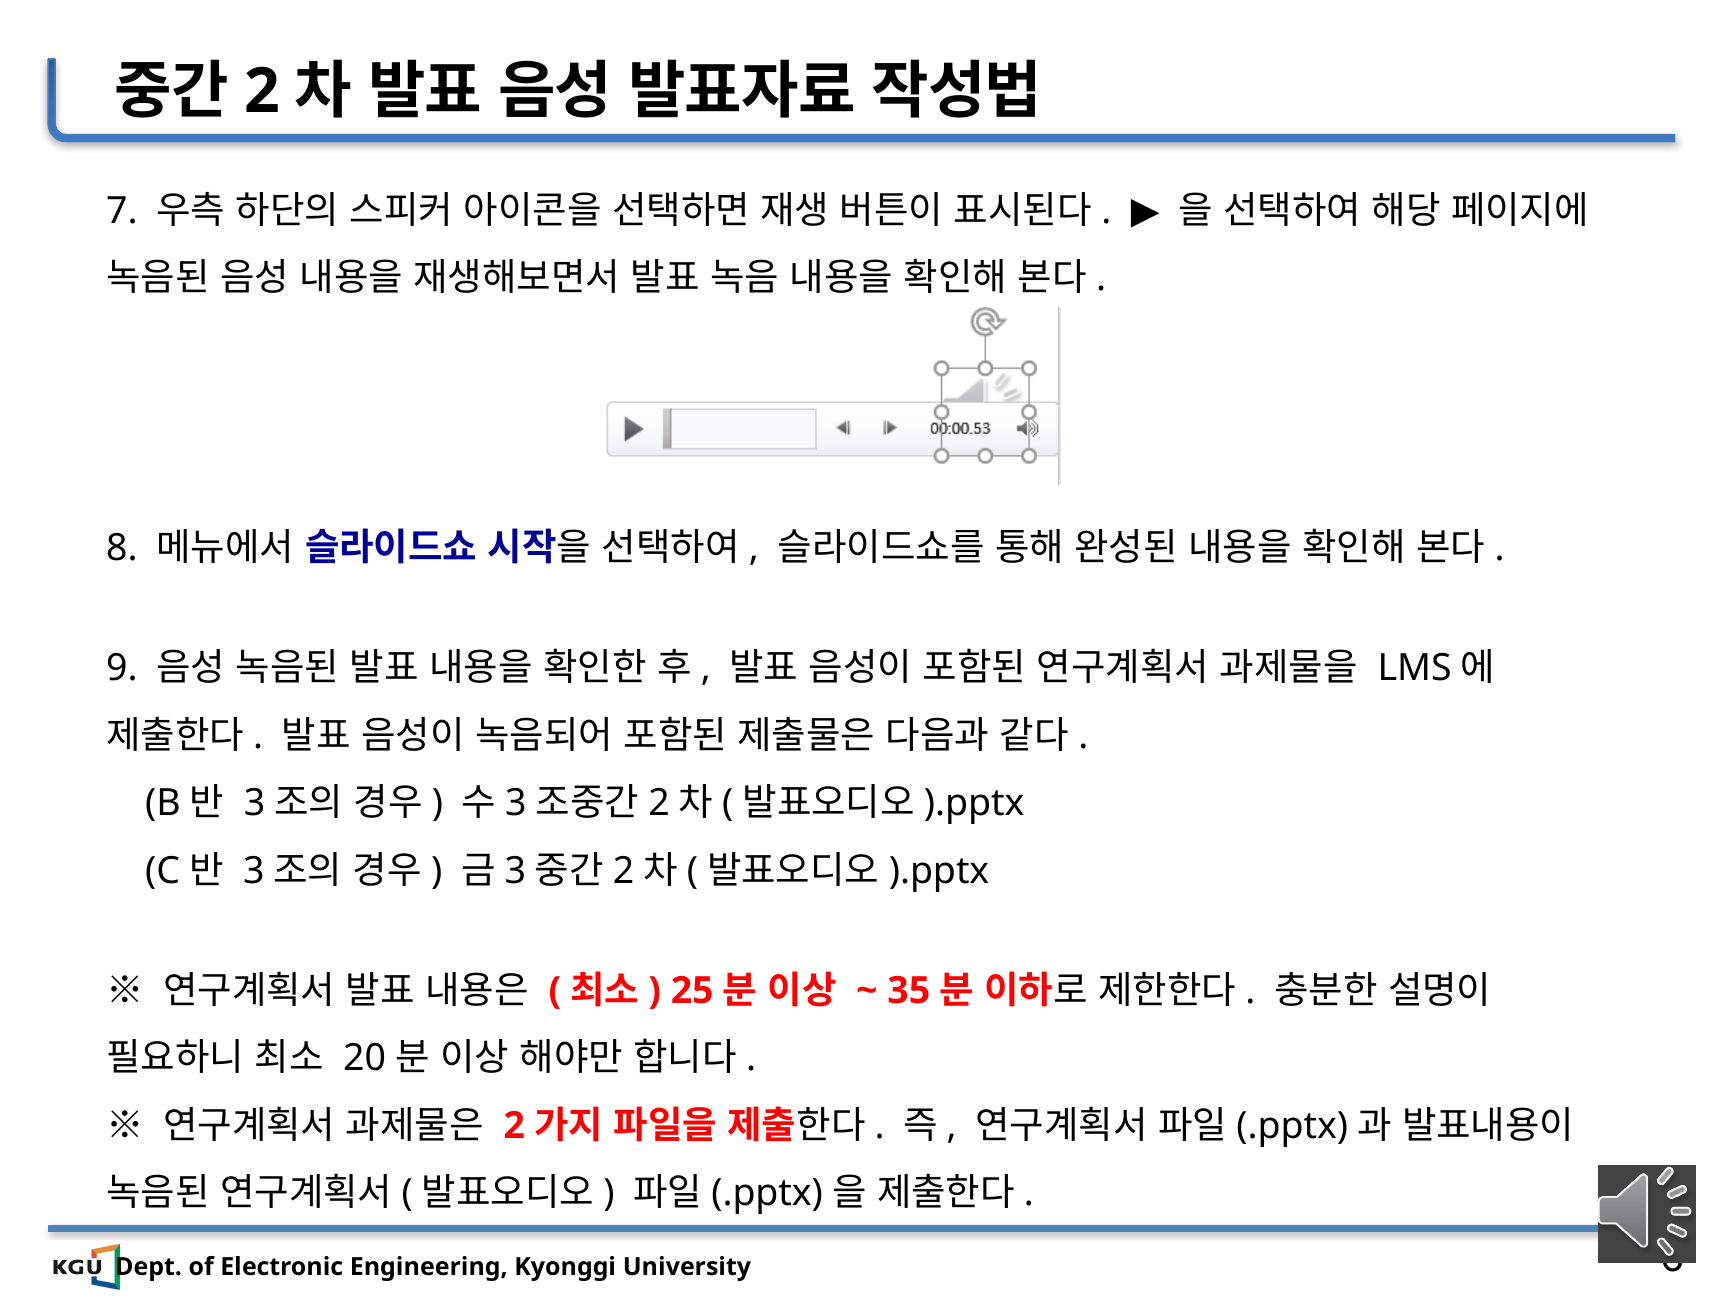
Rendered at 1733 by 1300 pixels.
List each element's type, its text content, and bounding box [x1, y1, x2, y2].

list 7. 우측 하단의 스피커 아이콘을 선택하면 재생 버튼이 표시된다. ▶ 을 선택하여 해당 페이지에 녹음된 음성 내용을 재생해보면서 발표 녹음 내용을 확인해 본다. 8. 메뉴에서 슬라이드쇼 시작을 선택하여, 슬라이드쇼를 통해 완성된 내용을 확인해 본다. 9. 음성 녹음된 발표 내용을 확인한 후, 발표 음성이 포함된 연구계획서 과제물을 LMS에 제출한다. 발표 음성이 녹음되어 포함된 제출물은 다음과 같다. (B반 3조의 경우) 수3조중간2차(발표오디오).pptx (C반 3조의 경우) 금3중간2차(발표오디오).pptx ※ 연구계획서 발표 내용은 (최소) 25분 이상 ~ 35분 이하로 제한한다. 충분한 설명이 필요하니 최소 20분 이상 해야만 합니다. ※ 연구계획서 과제물은 2가지 파일을 제출한다. 즉, 연구계획서 파일(.pptx)과 발표내용이 녹음된 연구계획서(발표오디오) 파일(.pptx)을 제출한다. [86, 153, 1658, 1229]
picture [48, 1240, 123, 1293]
picture [1596, 1163, 1698, 1265]
list 중간2차 발표 음성 발표자료 작성법 [115, 75, 1639, 127]
text_box [0, 0, 1733, 75]
picture [570, 306, 1061, 485]
